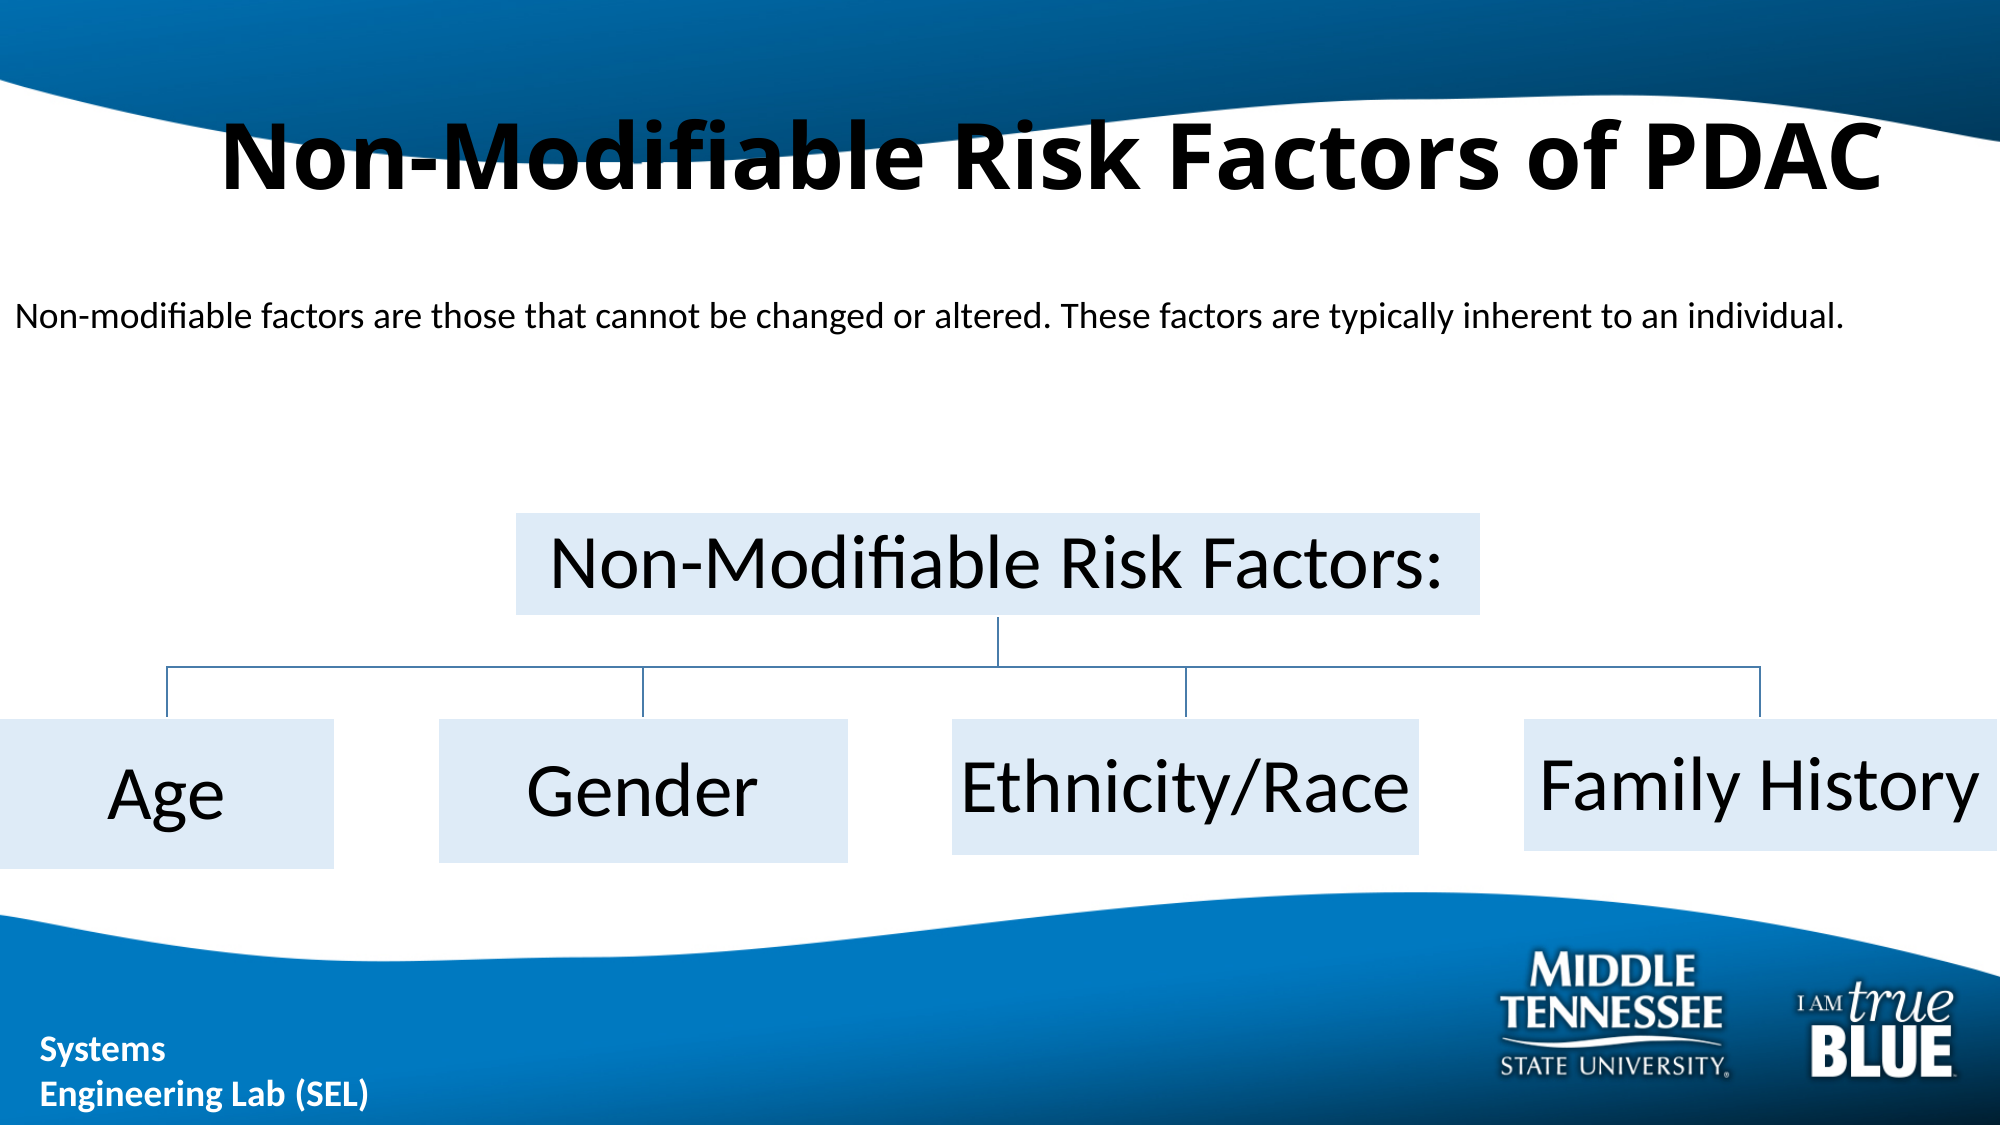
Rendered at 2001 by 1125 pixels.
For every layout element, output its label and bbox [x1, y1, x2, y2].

list [0, 388, 1998, 994]
picture [0, 0, 2000, 1125]
